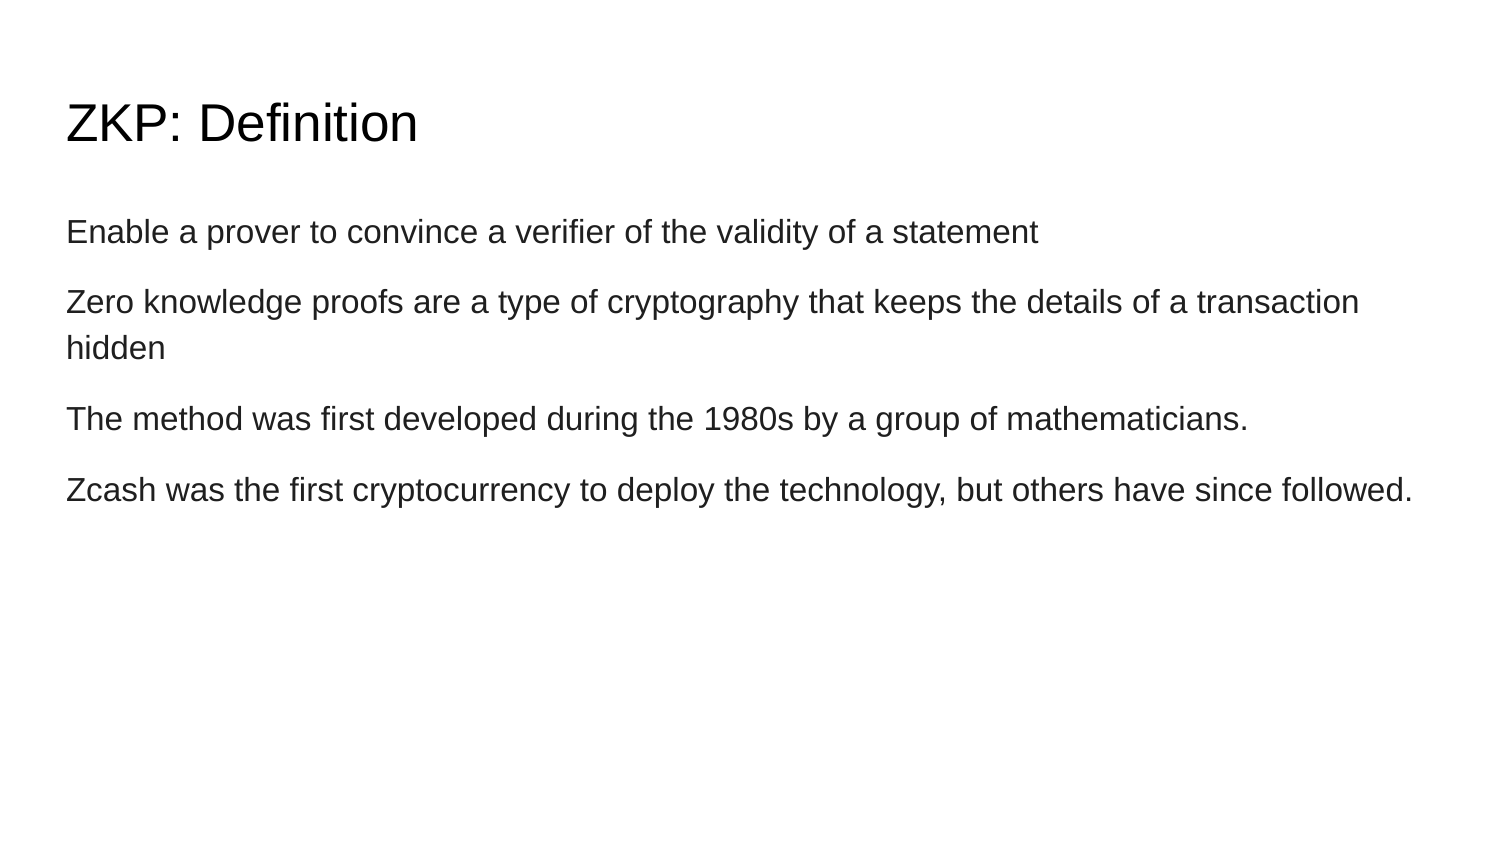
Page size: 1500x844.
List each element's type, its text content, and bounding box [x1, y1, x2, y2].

list Enable a prover to convince a verifier of the validity of a statement Zero knowledge proofs are a type of cryptography that keeps the details of a transaction hidden The method was first developed during the 1980s by a group of mathematicians. Zcash was the first cryptocurrency to deploy the technology, but others have since followed. [51, 189, 1449, 750]
title ZKP: Definition [51, 72, 1449, 167]
